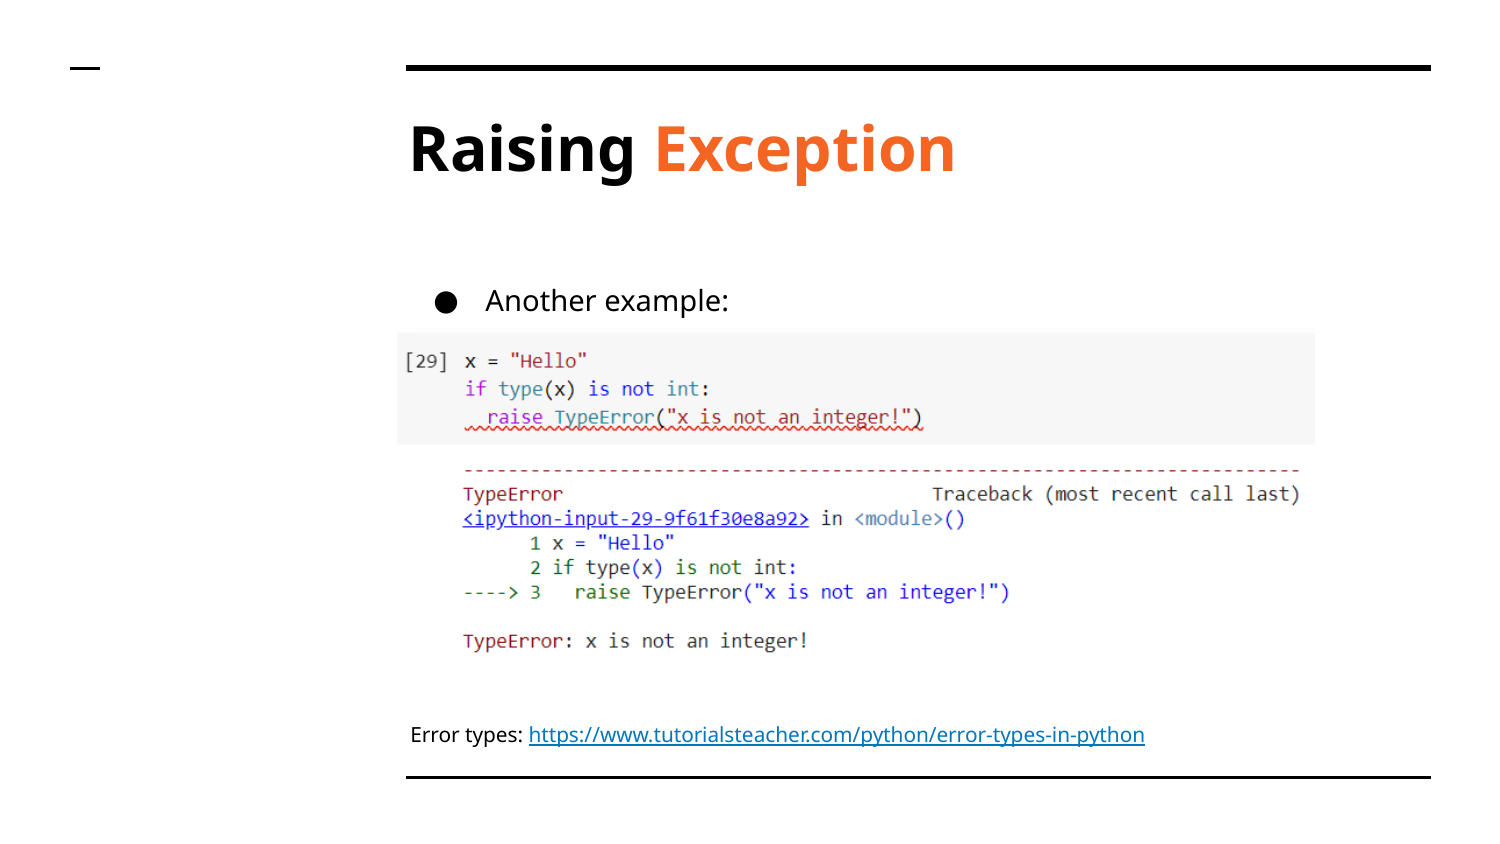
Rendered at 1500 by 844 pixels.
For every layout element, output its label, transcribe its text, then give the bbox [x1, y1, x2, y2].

list Another example: Error types: https://www.tutorialsteacher.com/python/error-types-in-python [395, 261, 1433, 755]
picture [395, 328, 1316, 664]
title Raising Exception [393, 94, 1431, 199]
